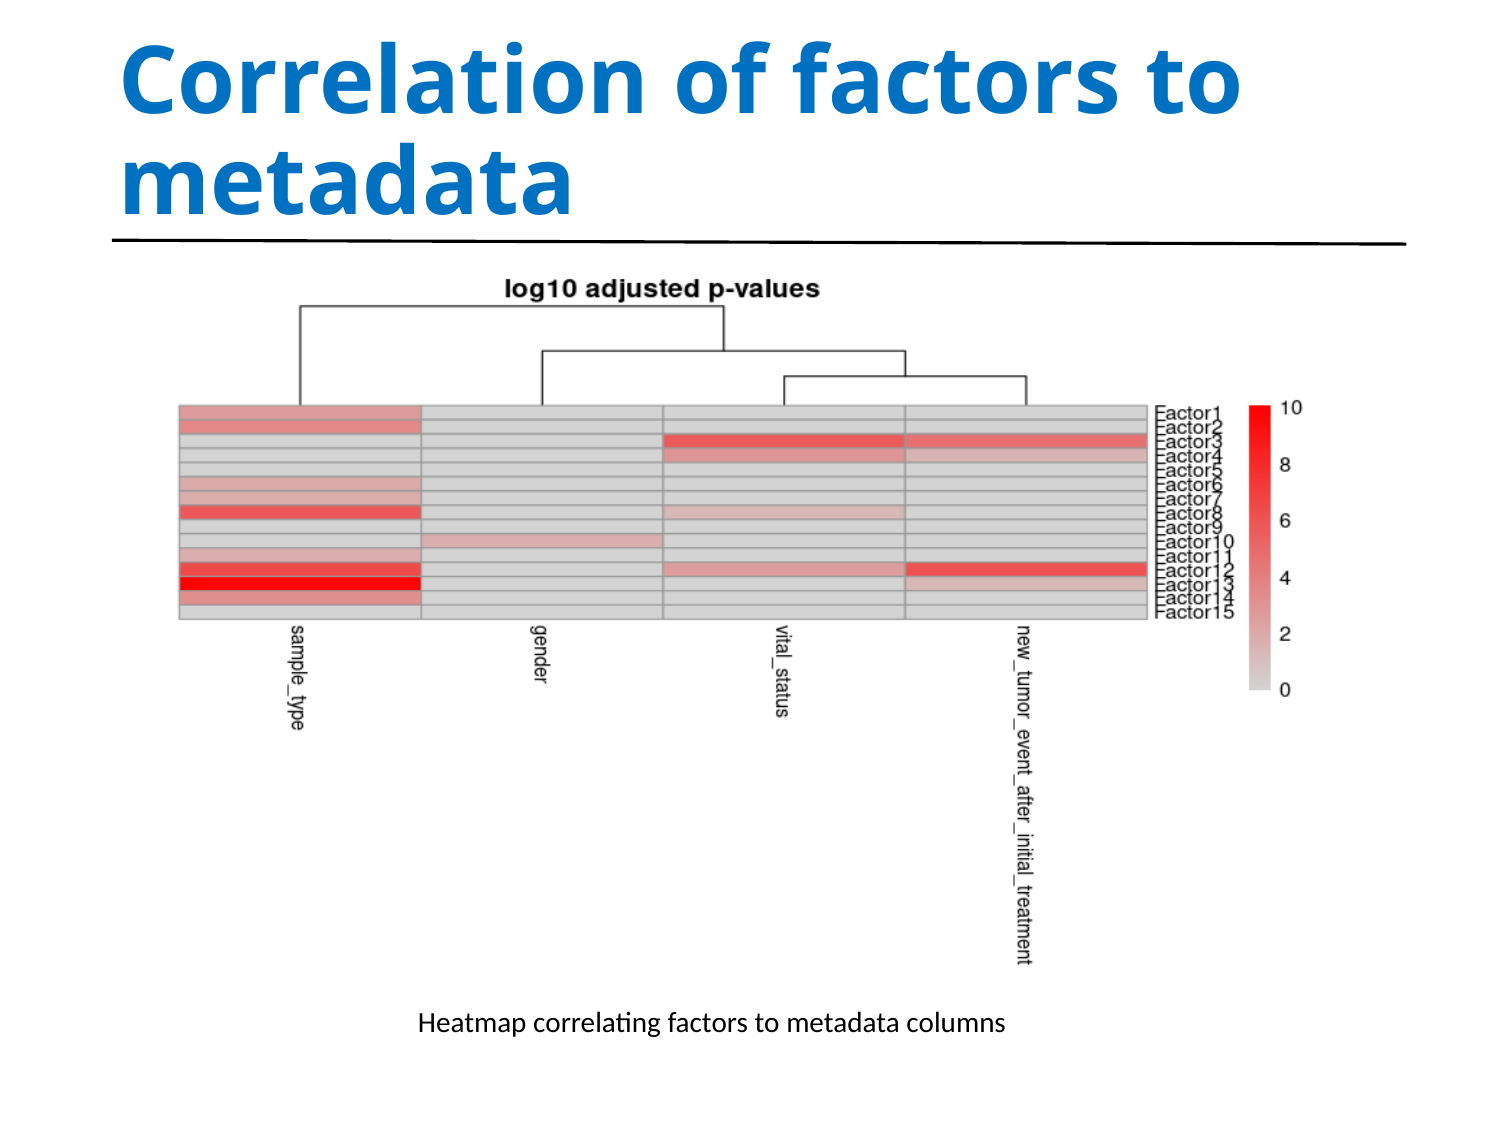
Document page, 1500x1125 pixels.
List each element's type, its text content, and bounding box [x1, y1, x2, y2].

text_box Heatmap correlating factors to metadata columns [402, 995, 1374, 1046]
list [169, 274, 1310, 978]
title Correlation of factors to metadata [103, 24, 1397, 243]
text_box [111, 240, 1407, 245]
